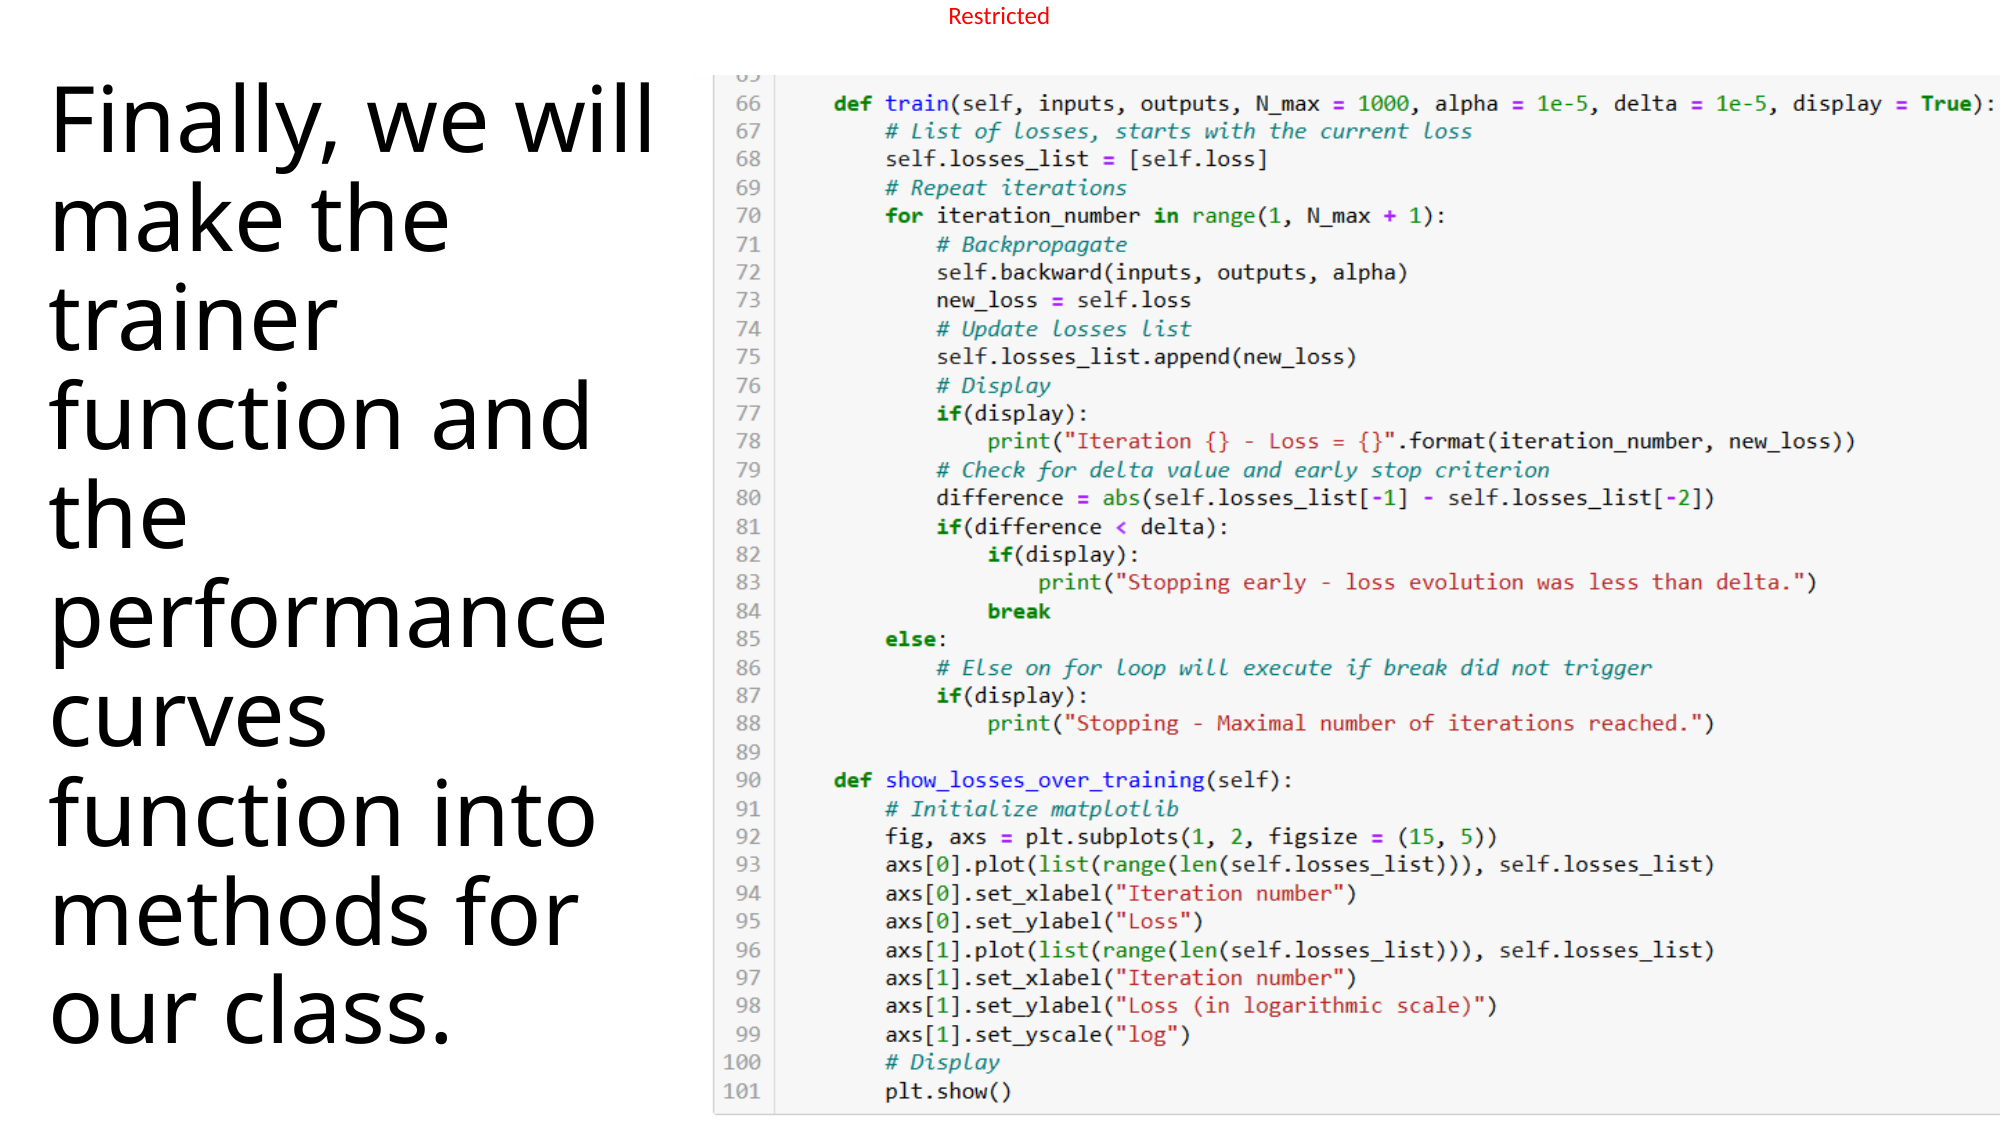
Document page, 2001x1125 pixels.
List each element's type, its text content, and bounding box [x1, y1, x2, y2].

picture [691, 75, 2000, 1125]
title Finally, we will make the trainer function and the performance curves function into methods for our class. [33, 59, 692, 1078]
